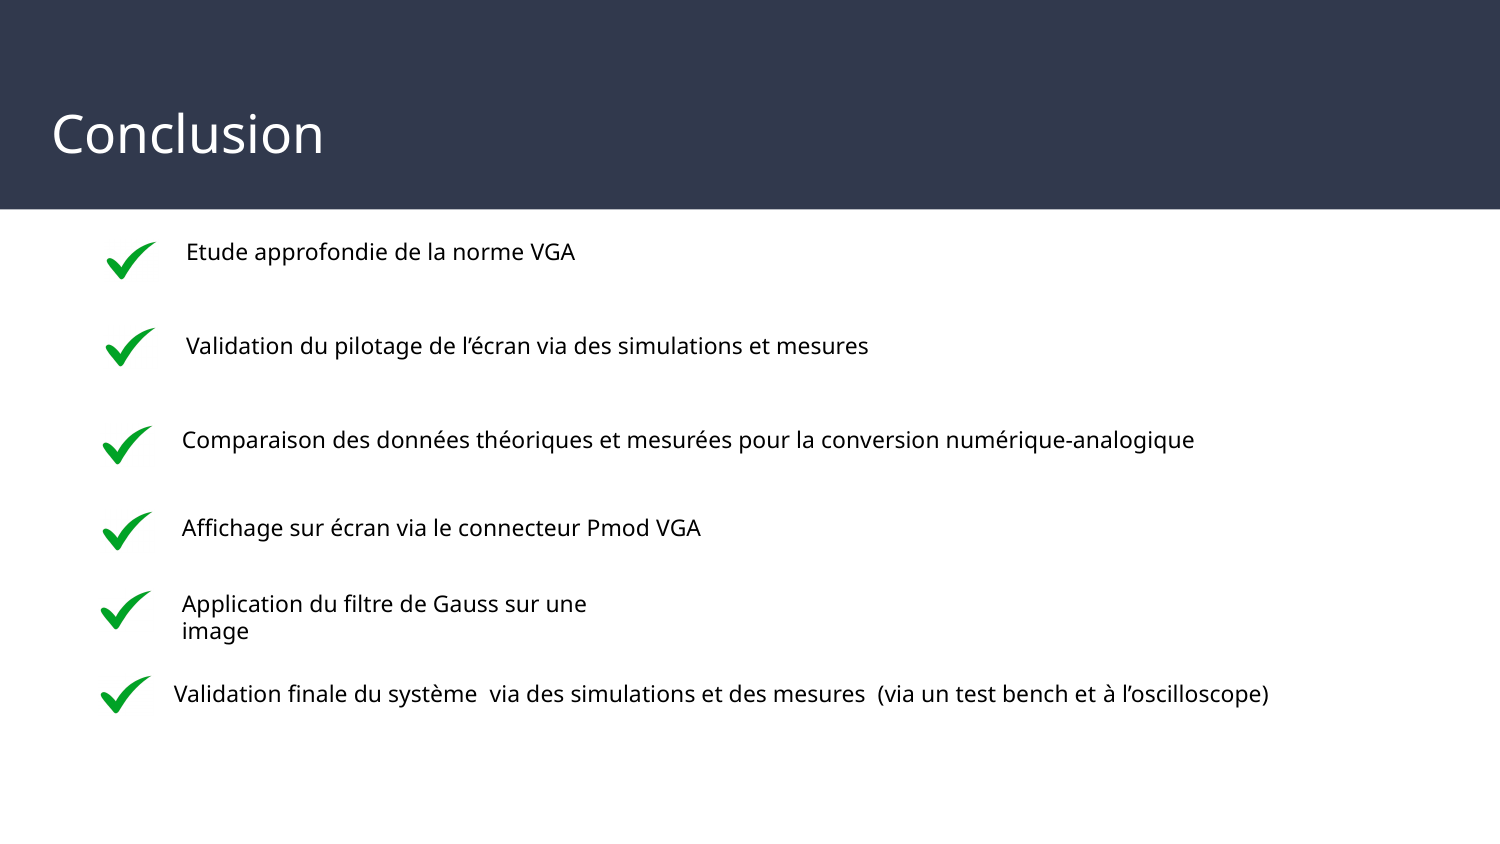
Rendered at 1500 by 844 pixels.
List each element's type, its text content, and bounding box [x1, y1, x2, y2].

title Conclusion [51, 82, 1449, 185]
picture [104, 239, 159, 283]
picture [100, 509, 155, 553]
text_box Validation finale du système via des simulations et des mesures (via un test bench et à l’oscilloscope) [159, 665, 1305, 721]
text_box Etude approfondie de la norme VGA [171, 223, 908, 279]
picture [98, 588, 154, 632]
picture [98, 673, 154, 716]
text_box Affichage sur écran via le connecteur Pmod VGA [167, 499, 823, 555]
picture [100, 423, 155, 467]
text_box Validation du pilotage de l’écran via des simulations et mesures [171, 317, 1000, 373]
text_box Comparaison des données théoriques et mesurées pour la conversion numérique-analogique [167, 412, 1250, 468]
picture [103, 325, 158, 369]
text_box Application du filtre de Gauss sur une image [167, 574, 673, 660]
